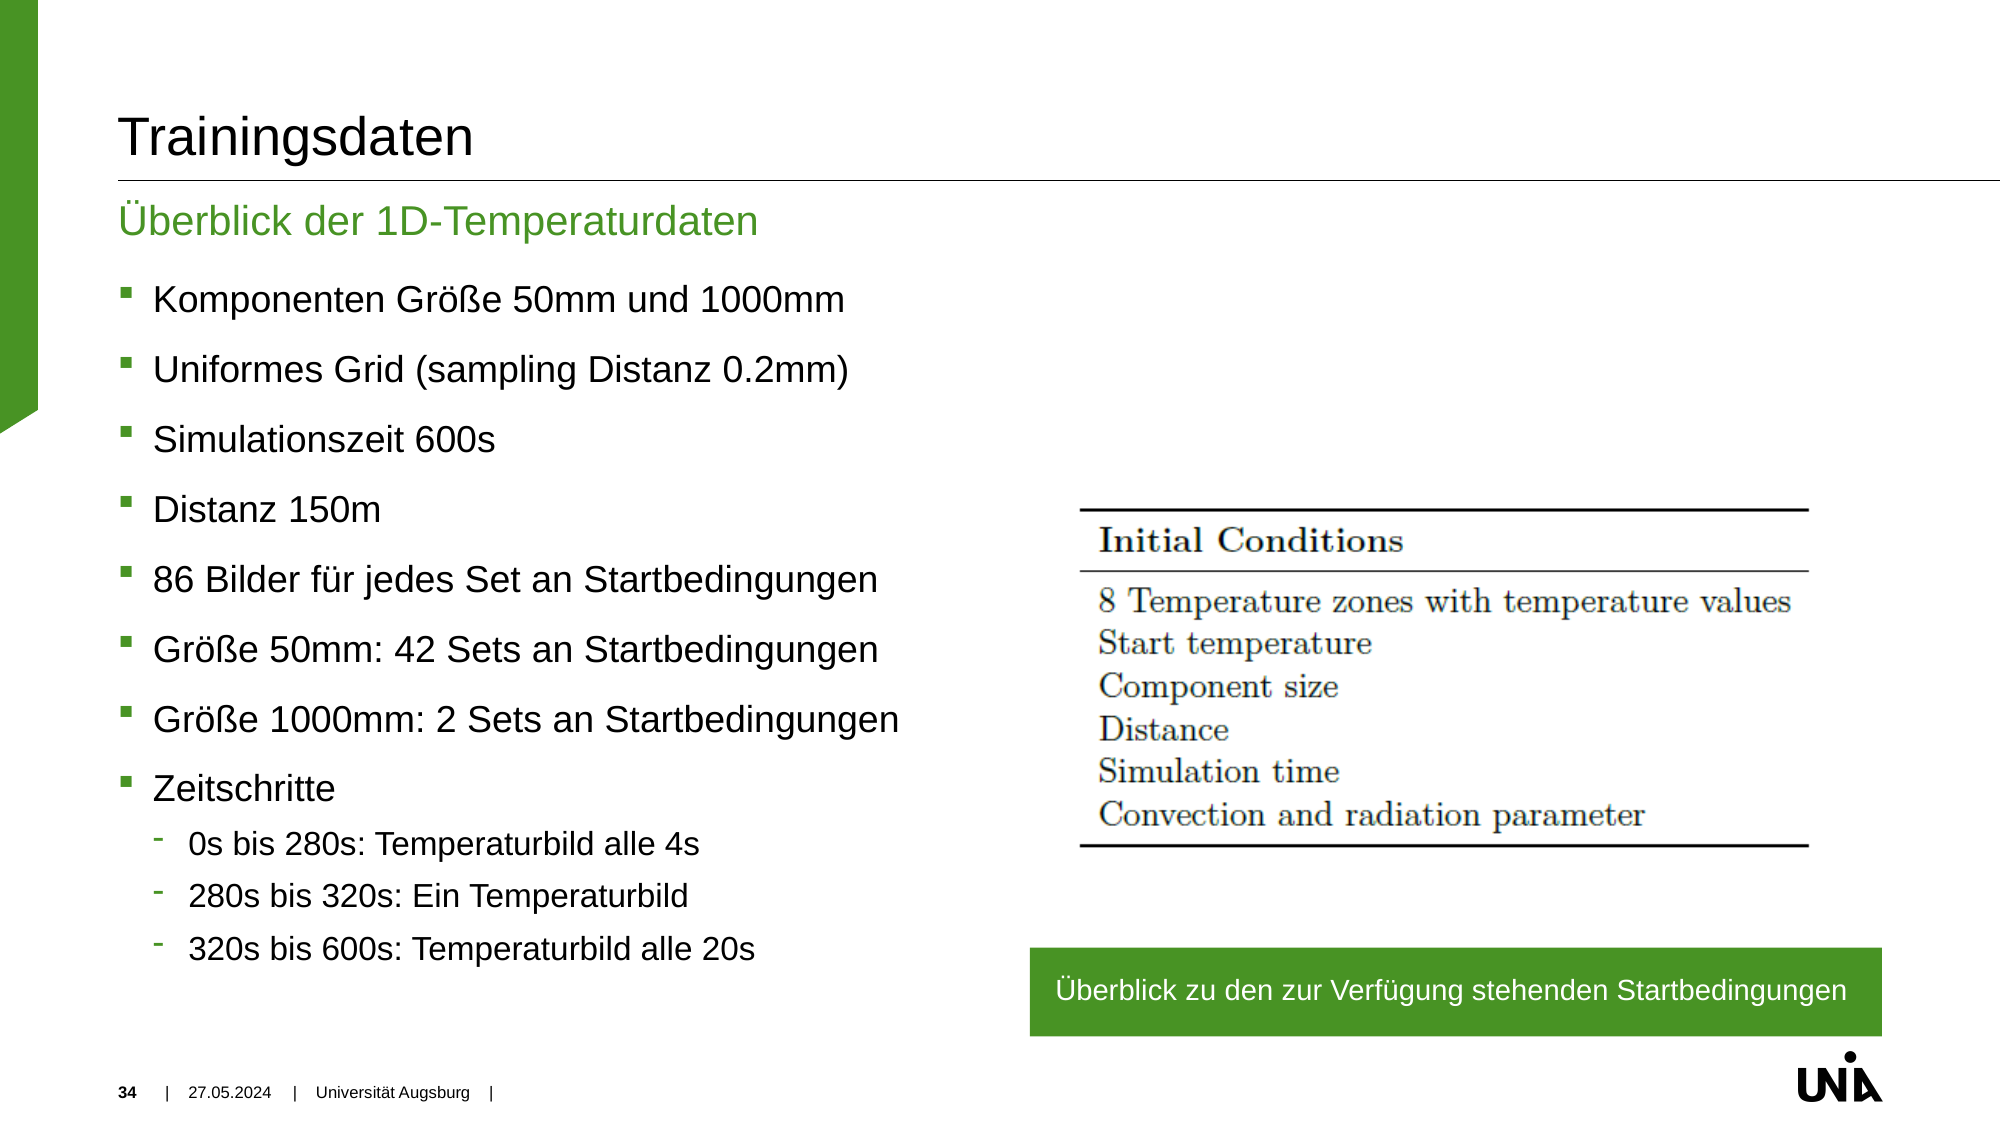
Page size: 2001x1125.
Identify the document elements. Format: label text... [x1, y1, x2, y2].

footer | Universität Augsburg | [292, 1066, 1490, 1102]
subtitle Überblick der 1D-Temperaturdaten [117, 193, 1882, 254]
text_box [118, 597, 970, 1018]
slide_number 34 [118, 1066, 171, 1102]
picture [975, 484, 1936, 863]
title Trainingsdaten [117, 0, 1882, 168]
list Überblick zu den zur Verfügung stehenden Startbedingungen [1029, 947, 1882, 1037]
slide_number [171, 1066, 292, 1102]
picture [1798, 1051, 1883, 1102]
list Komponenten Größe 50mm und 1000mm Uniformes Grid (sampling Distanz 0.2mm) Simulationszeit 600s Distanz 150m 86 Bilder für jedes Set an Startbedingungen Größe 50mm: 42 Sets an Startbedingungen Größe 1000mm: 2 Sets an Startbedingungen Zeitschritte 0s bis 280s: Temperaturbild alle 4s 280s bis 320s: Ein Temperaturbild 320s bis 600s: Temperaturbild alle 20s [117, 274, 1030, 920]
